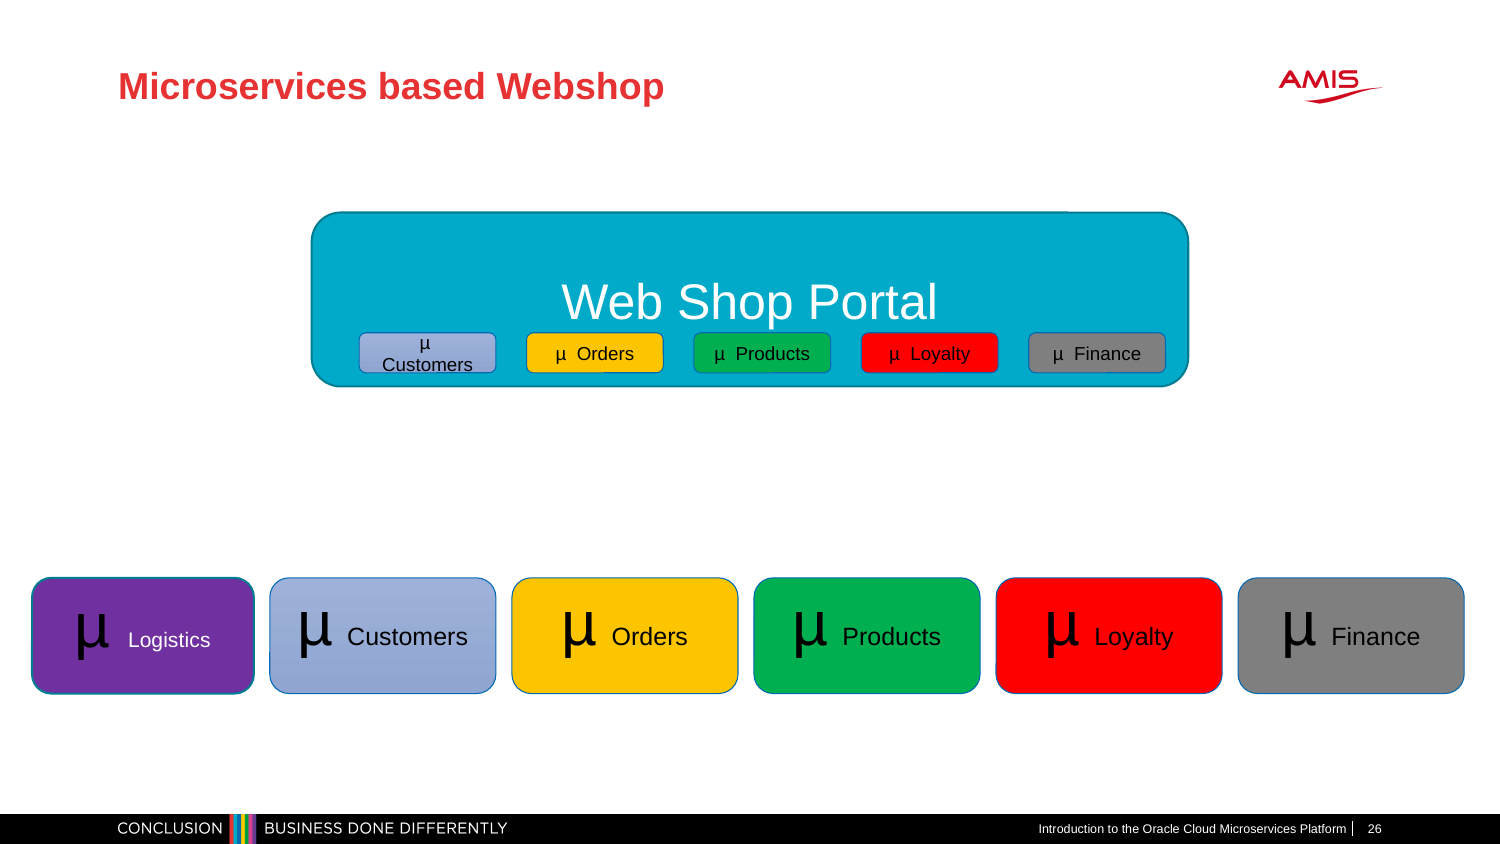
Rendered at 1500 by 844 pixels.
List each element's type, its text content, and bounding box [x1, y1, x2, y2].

text_box µ Finance [1028, 332, 1167, 374]
title Microservices based Webshop [118, 47, 1205, 130]
text_box µ Orders [511, 577, 739, 695]
text_box µ Customers [269, 577, 497, 695]
picture [1205, 58, 1388, 106]
text_box Web Shop Portal [310, 211, 1190, 388]
text_box µ Finance [1237, 577, 1465, 695]
text_box µ Logistics [30, 576, 255, 695]
text_box µ Customers [358, 332, 497, 374]
text_box µ Products [693, 332, 832, 374]
footer Introduction to the Oracle Cloud Microservices Platform [814, 820, 1347, 839]
picture [239, 814, 1500, 844]
text_box µ Loyalty [995, 577, 1223, 695]
text_box µ Products [753, 577, 981, 695]
picture [0, 814, 236, 844]
slide_number 26 [1358, 820, 1382, 839]
text_box µ Loyalty [860, 332, 999, 374]
text_box µ Orders [526, 332, 664, 374]
